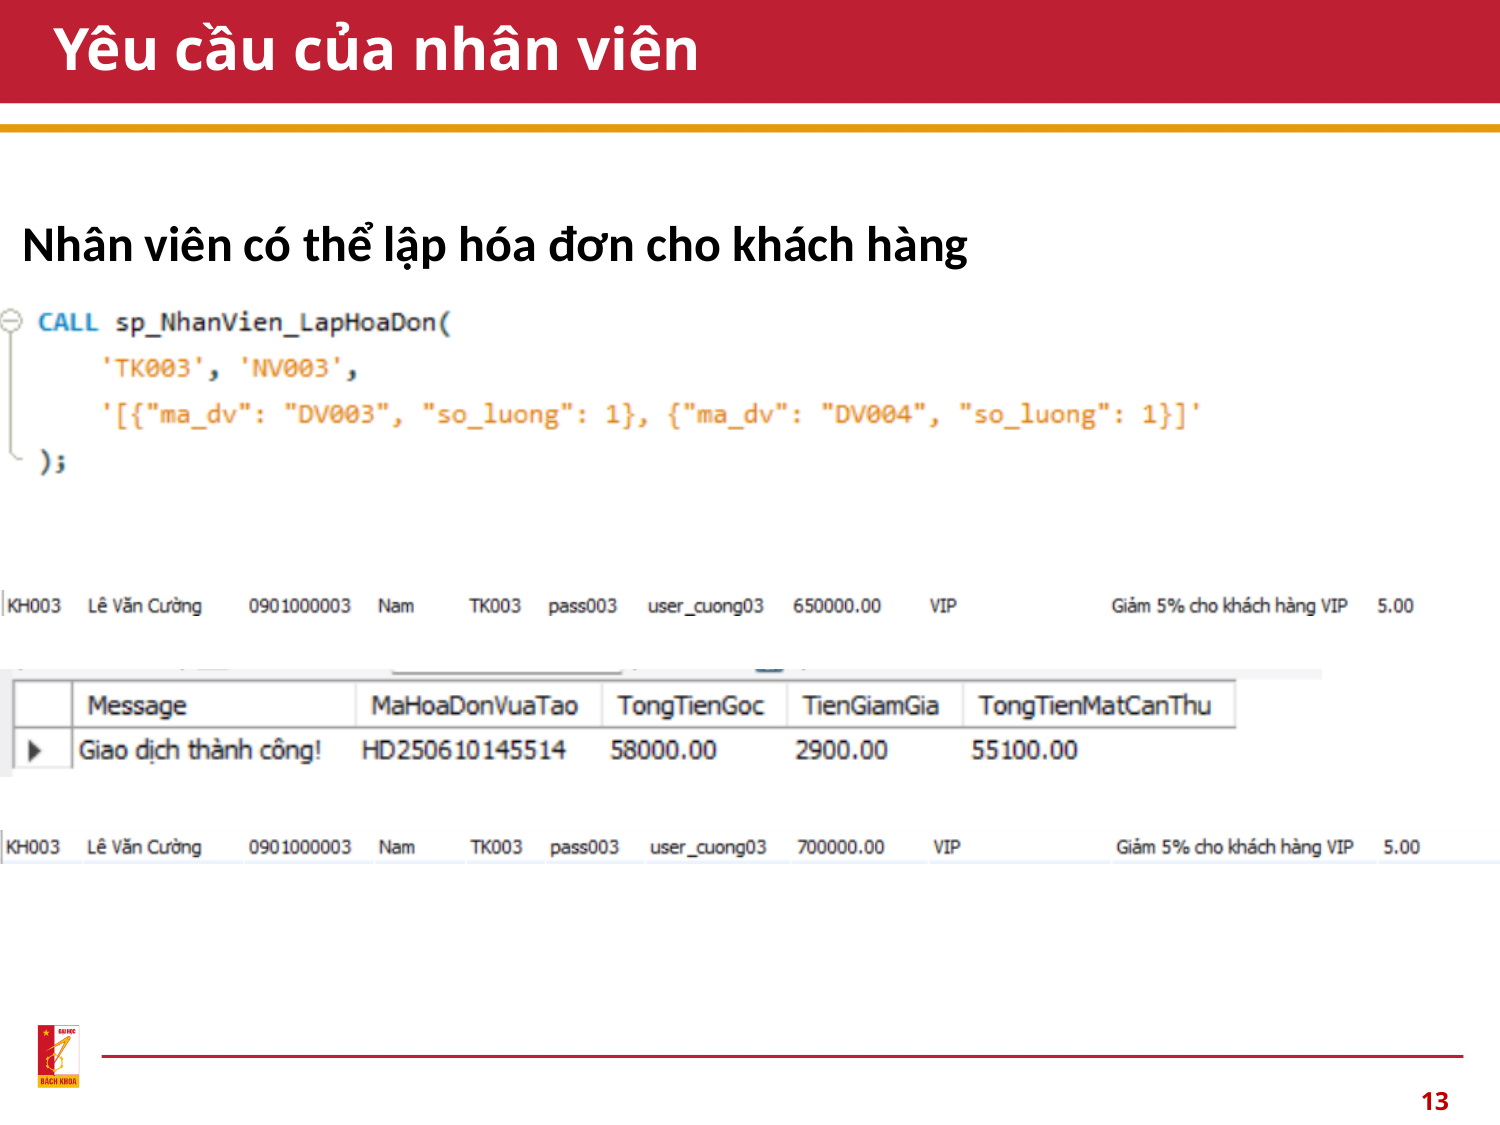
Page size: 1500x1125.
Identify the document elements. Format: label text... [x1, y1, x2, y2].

slide_number 13 [1126, 1078, 1464, 1125]
picture [0, 0, 1500, 1125]
title Yêu cầu của nhân viên [38, 12, 1462, 87]
text_box Nhân viên có thể lập hóa đơn cho khách hàng [7, 203, 1001, 279]
